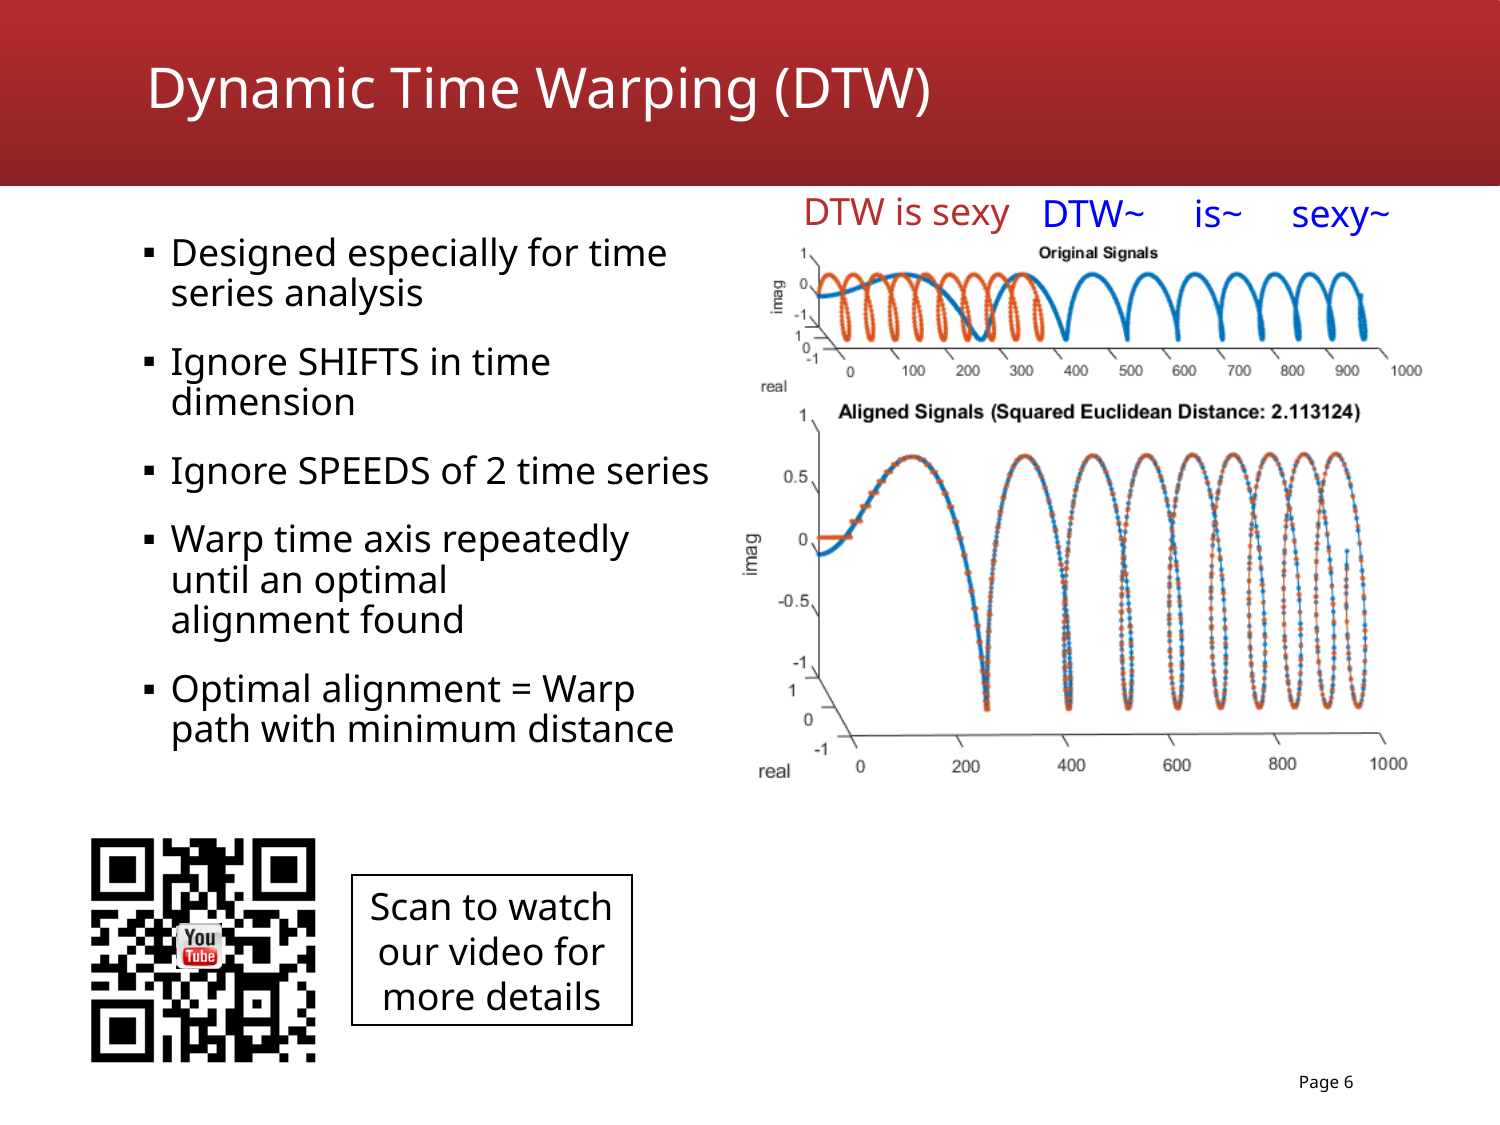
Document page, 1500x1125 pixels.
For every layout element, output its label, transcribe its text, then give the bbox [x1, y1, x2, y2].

text_box DTW is sexy [788, 180, 1286, 237]
title Dynamic Time Warping (DTW) [131, 16, 1369, 164]
slide_number Page 6 [1265, 1063, 1369, 1103]
text_box DTW~ is~ sexy~ [1027, 182, 1428, 237]
picture [721, 237, 1469, 798]
list Designed especially for time series analysis Ignore SHIFTS in time dimension Ignore SPEEDS of 2 time series Warp time axis repeatedly until an optimal alignment found Optimal alignment = Warp path with minimum distance [131, 228, 722, 1050]
text_box Scan to watch our video for more details [351, 874, 633, 1026]
picture [76, 823, 332, 1079]
